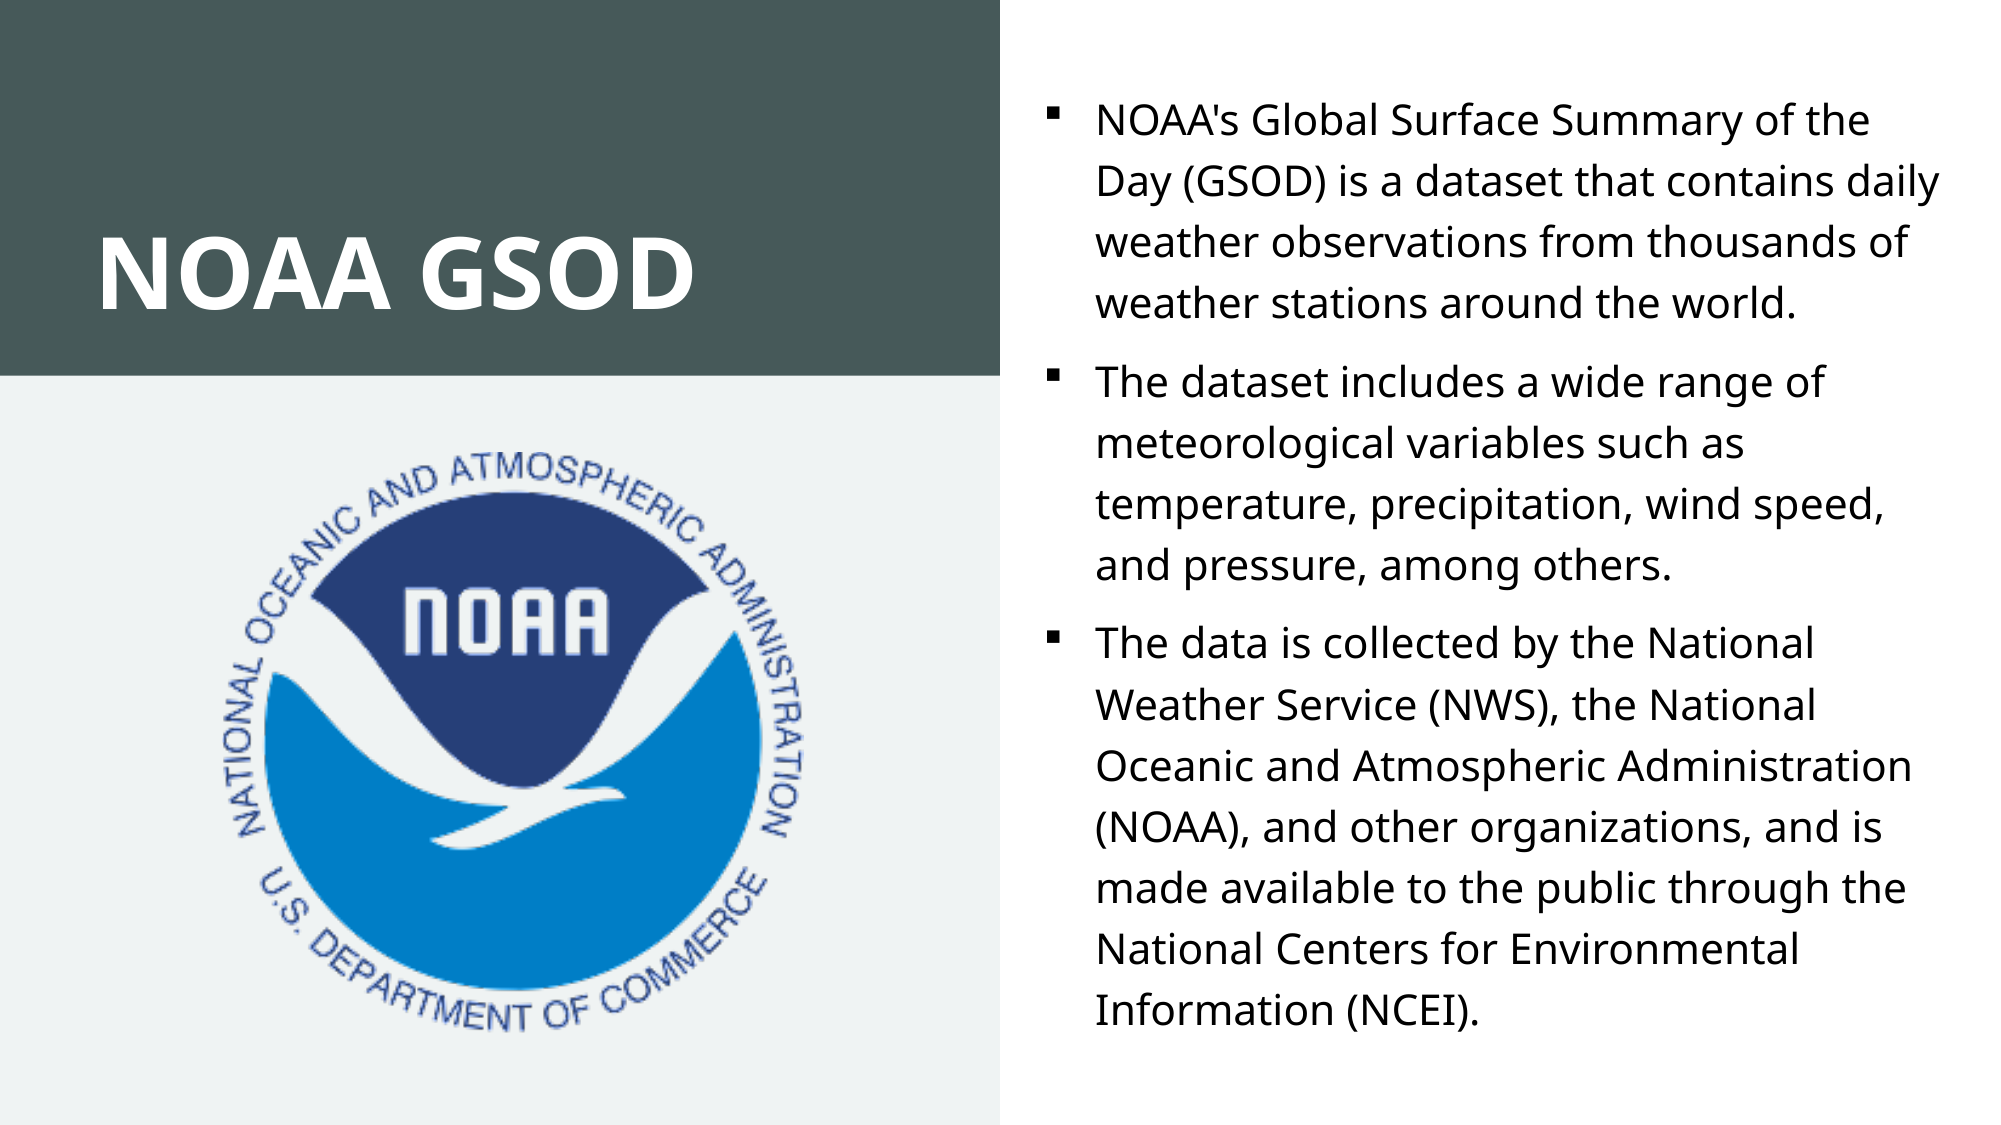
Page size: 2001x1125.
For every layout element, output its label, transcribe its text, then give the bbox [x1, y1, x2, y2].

picture [222, 452, 804, 1035]
list NOAA's Global Surface Summary of the Day (GSOD) is a dataset that contains daily weather observations from thousands of weather stations around the world. The dataset includes a wide range of meteorological variables such as temperature, precipitation, wind speed, and pressure, among others. The data is collected by the National Weather Service (NWS), the National Oceanic and Atmospheric Administration (NOAA), and other organizations, and is made available to the public through the National Centers for Environmental Information (NCEI). [1028, 75, 1962, 1066]
title NOAA GSOD [79, 75, 947, 338]
